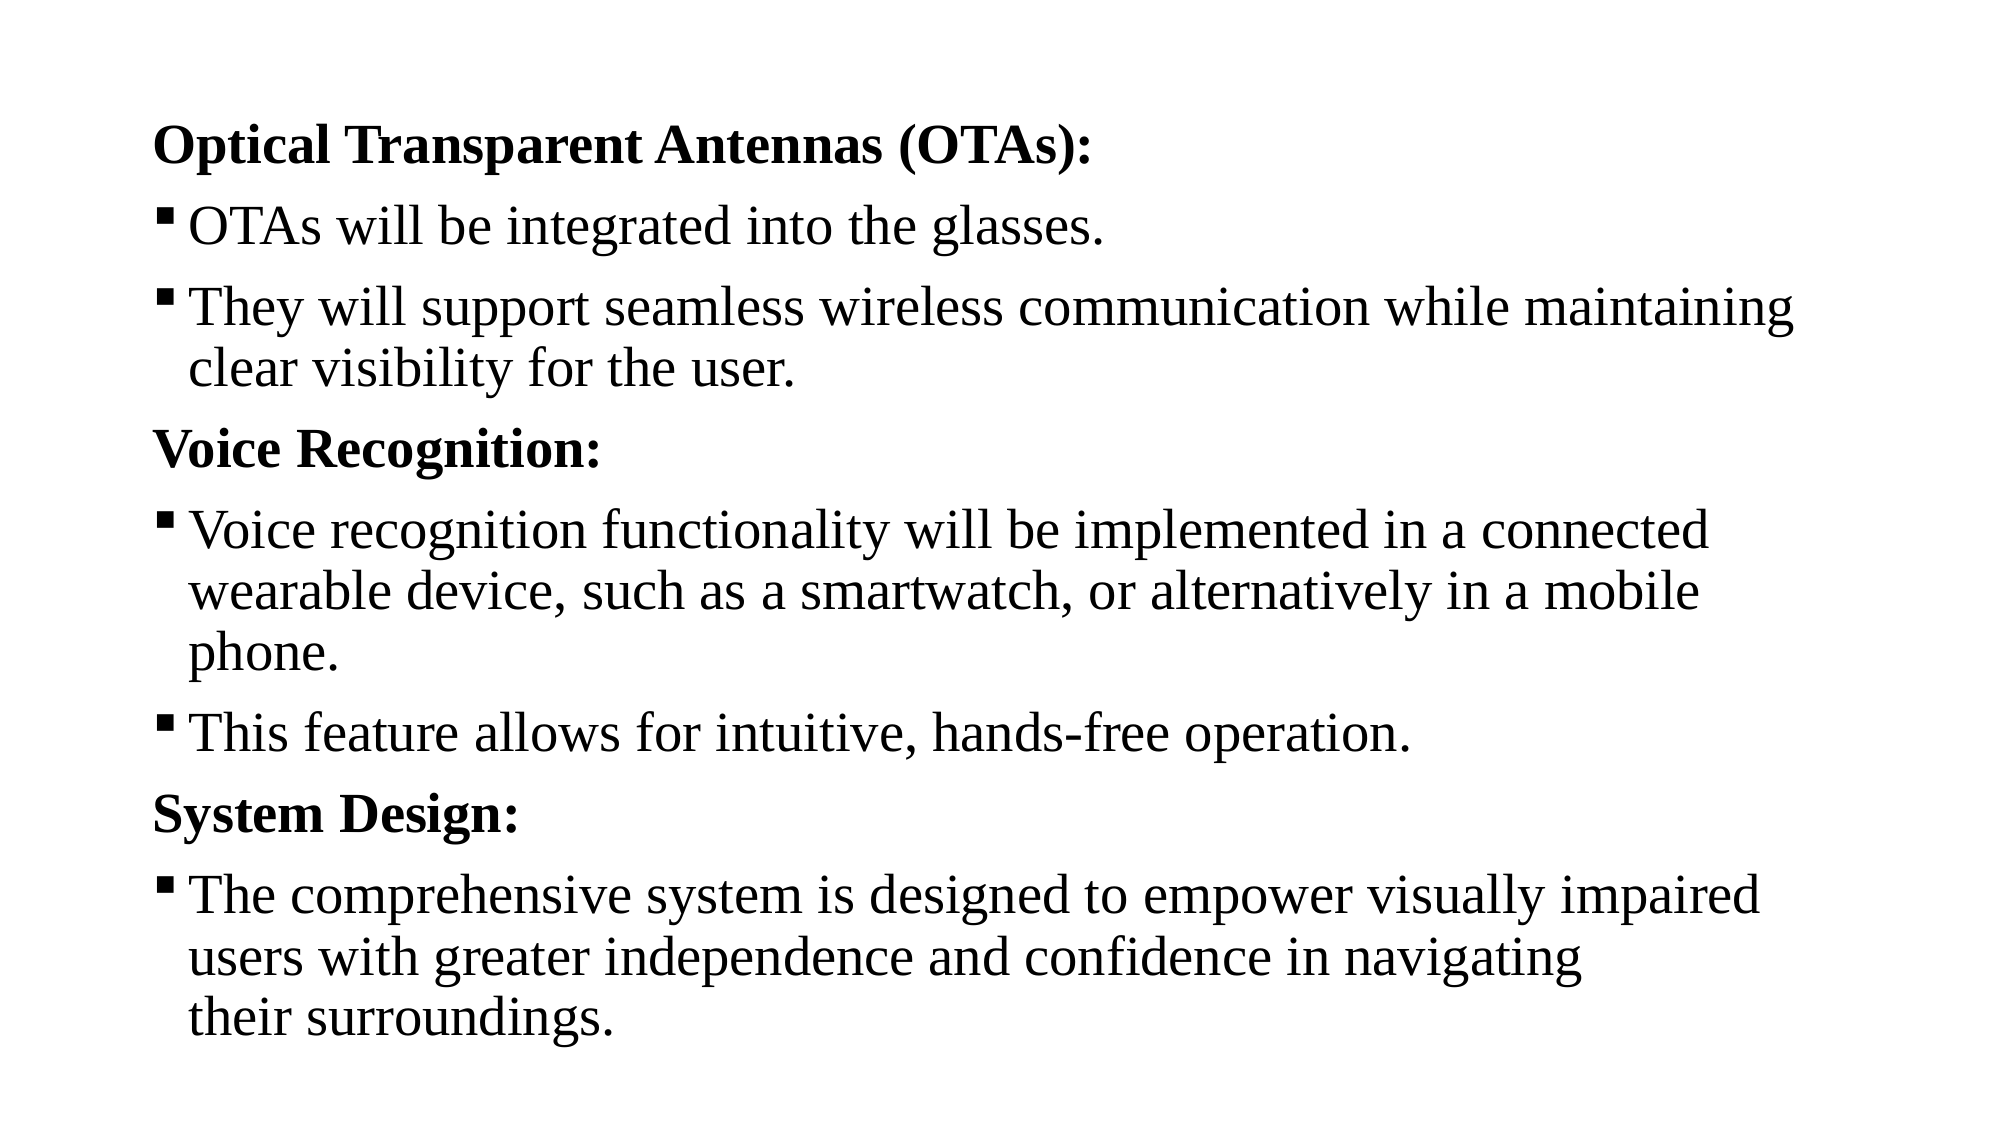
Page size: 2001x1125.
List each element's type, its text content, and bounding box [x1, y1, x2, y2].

list Optical Transparent Antennas (OTAs): OTAs will be integrated into the glasses. They will support seamless wireless communication while maintaining clear visibility for the user. Voice Recognition: Voice recognition functionality will be implemented in a connected wearable device, such as a smartwatch, or alternatively in a mobile phone. This feature allows for intuitive, hands-free operation. System Design: The comprehensive system is designed to empower visually impaired users with greater independence and confidence in navigating their surroundings. [137, 106, 1863, 1066]
